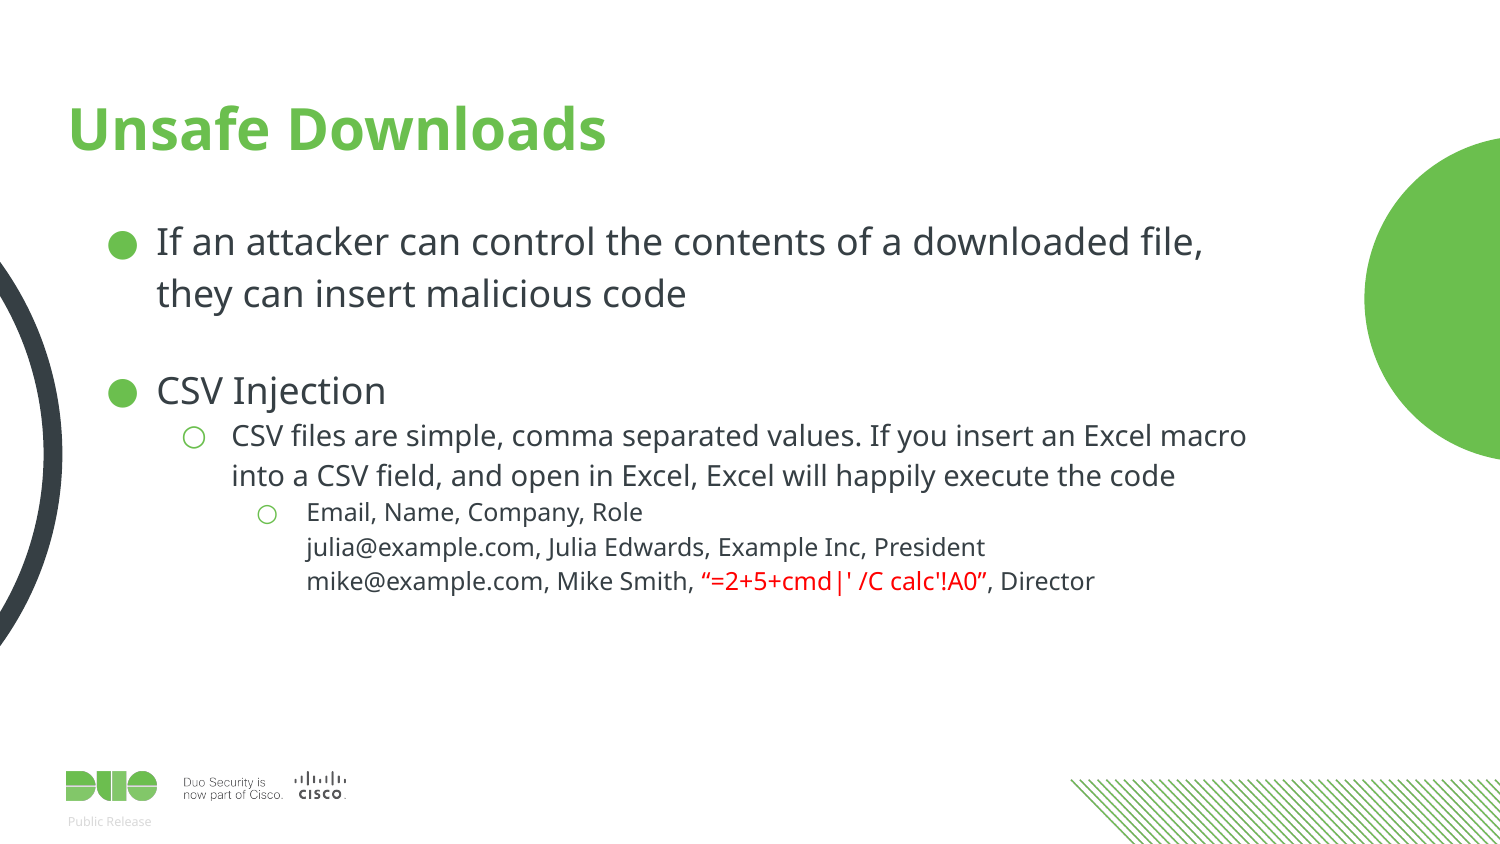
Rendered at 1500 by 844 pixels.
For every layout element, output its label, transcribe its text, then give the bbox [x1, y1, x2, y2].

picture [184, 771, 346, 801]
picture [66, 771, 157, 801]
subtitle If an attacker can control the contents of a downloaded file, they can insert malicious code CSV Injection CSV files are simple, comma separated values. If you insert an Excel macro into a CSV field, and open in Excel, Excel will happily execute the code Email, Name, Company, Role julia@example.com, Julia Edwards, Example Inc, President mike@example.com, Mike Smith, “=2+5+cmd|' /C calc'!A0”, Director [66, 196, 1306, 470]
title Unsafe Downloads [52, 77, 938, 197]
picture [1063, 773, 1500, 844]
